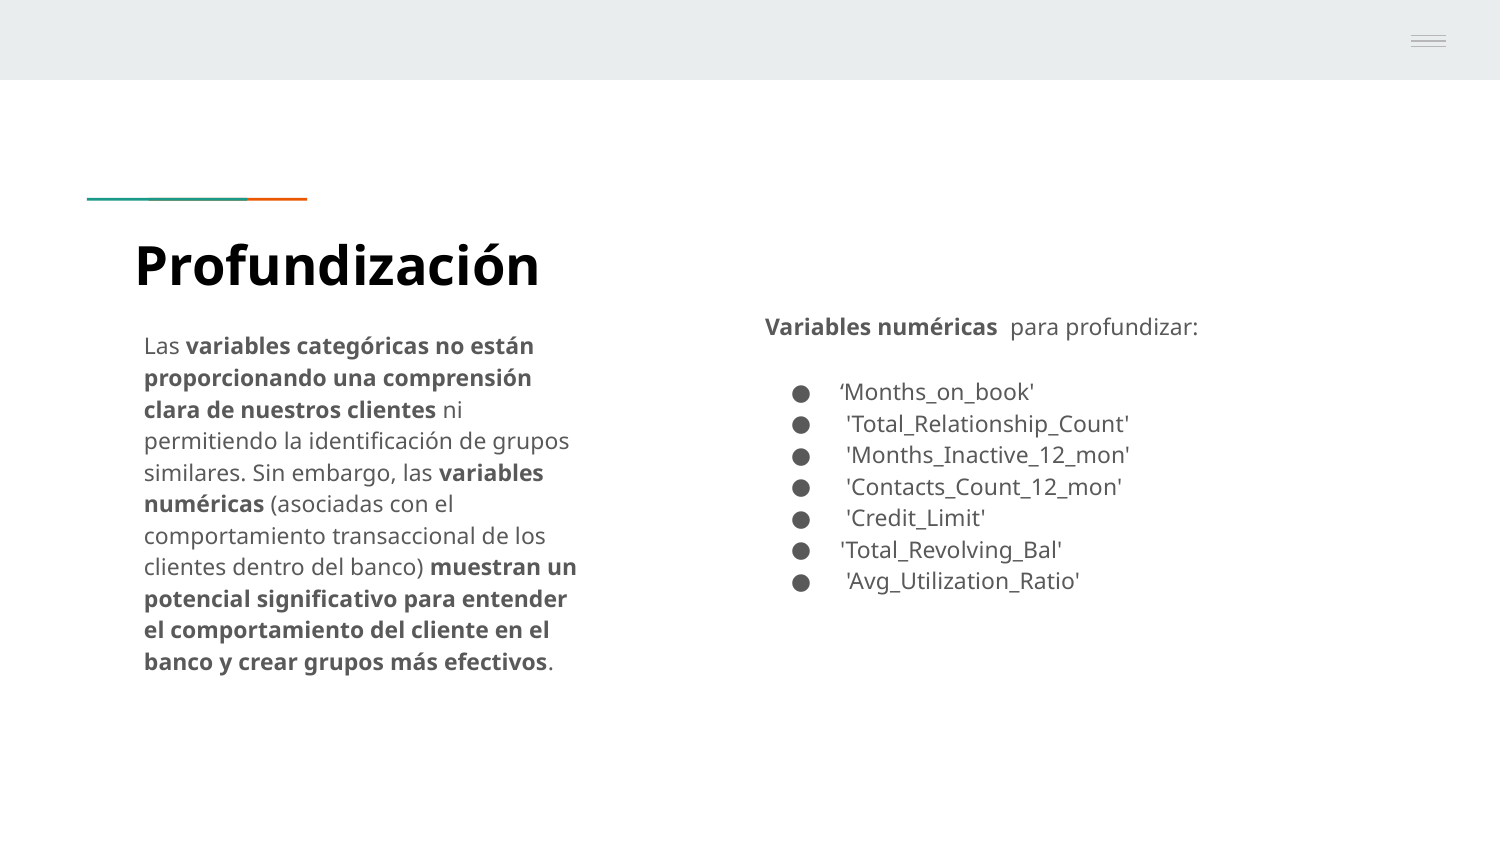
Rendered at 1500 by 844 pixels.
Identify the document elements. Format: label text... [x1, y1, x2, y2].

title Profundización [119, 216, 1138, 386]
list Variables numéricas para profundizar: ‘Months_on_book' 'Total_Relationship_Count' 'Months_Inactive_12_mon' 'Contacts_Count_12_mon' 'Credit_Limit' 'Total_Revolving_Bal' 'Avg_Utilization_Ratio' [750, 293, 1500, 796]
list Las variables categóricas no están proporcionando una comprensión clara de nuestros clientes ni permitiendo la identificación de grupos similares. Sin embargo, las variables numéricas (asociadas con el comportamiento transaccional de los clientes dentro del banco) muestran un potencial significativo para entender el comportamiento del cliente en el banco y crear grupos más efectivos. [128, 313, 605, 796]
